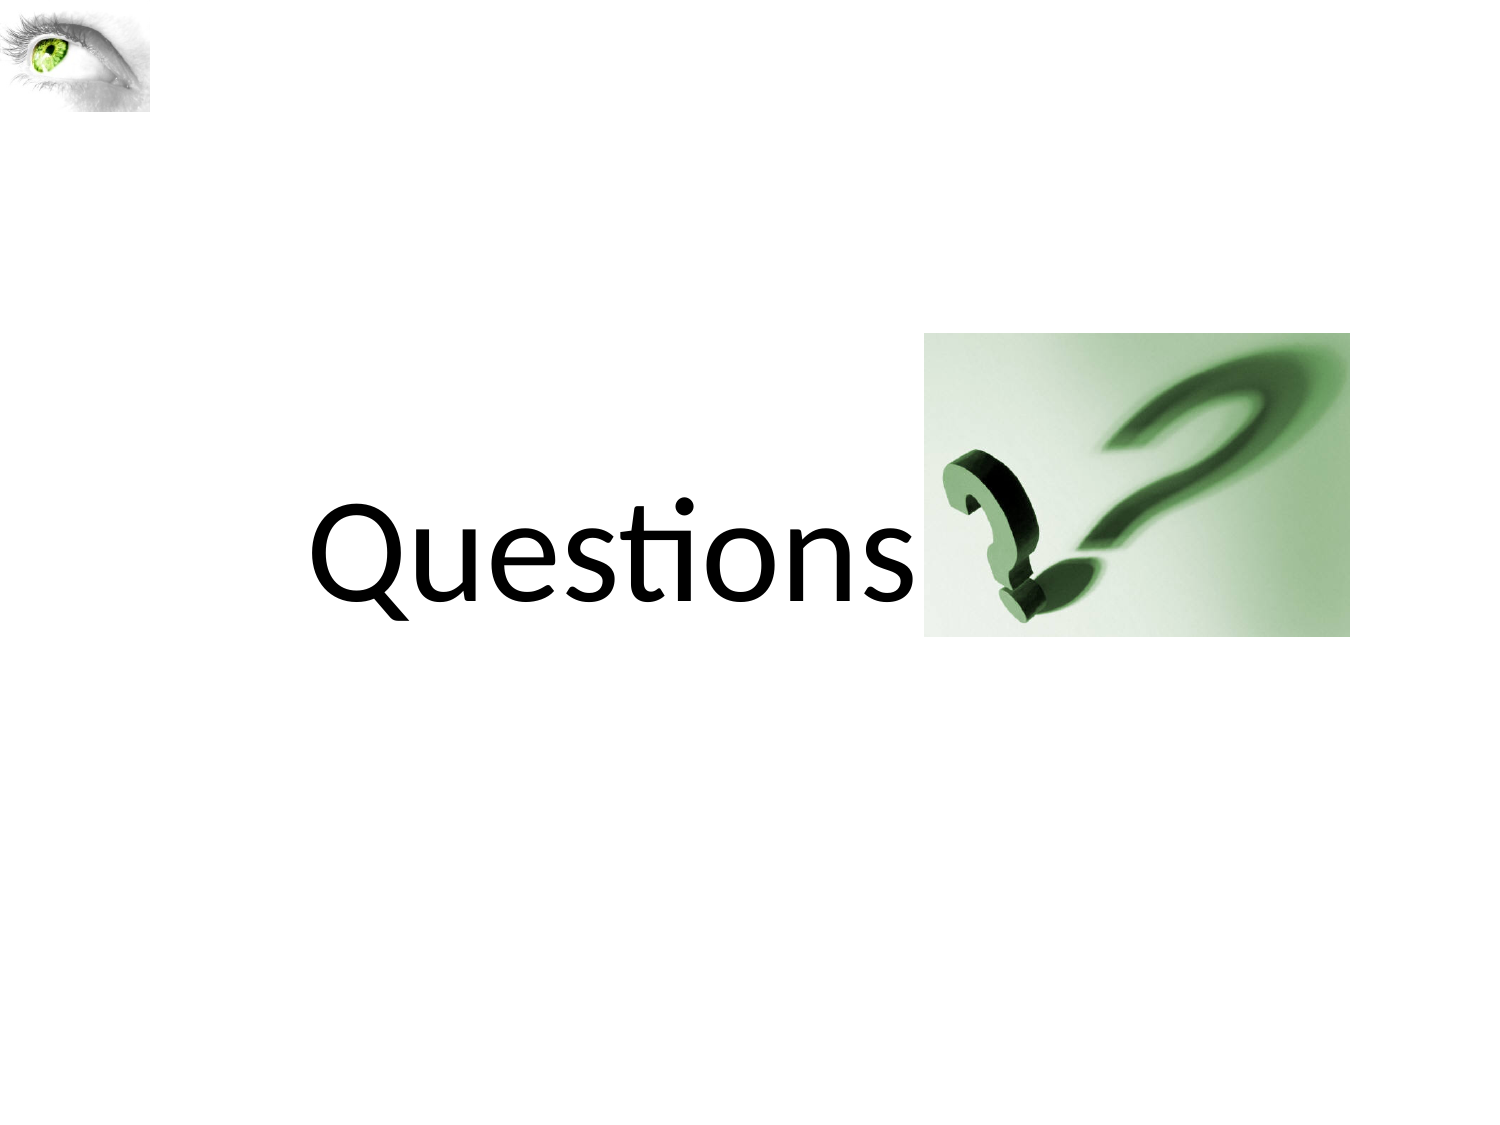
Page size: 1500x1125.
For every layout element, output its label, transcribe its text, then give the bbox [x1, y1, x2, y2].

picture [0, 0, 150, 112]
picture [924, 333, 1351, 638]
title Questions [200, 421, 1026, 663]
